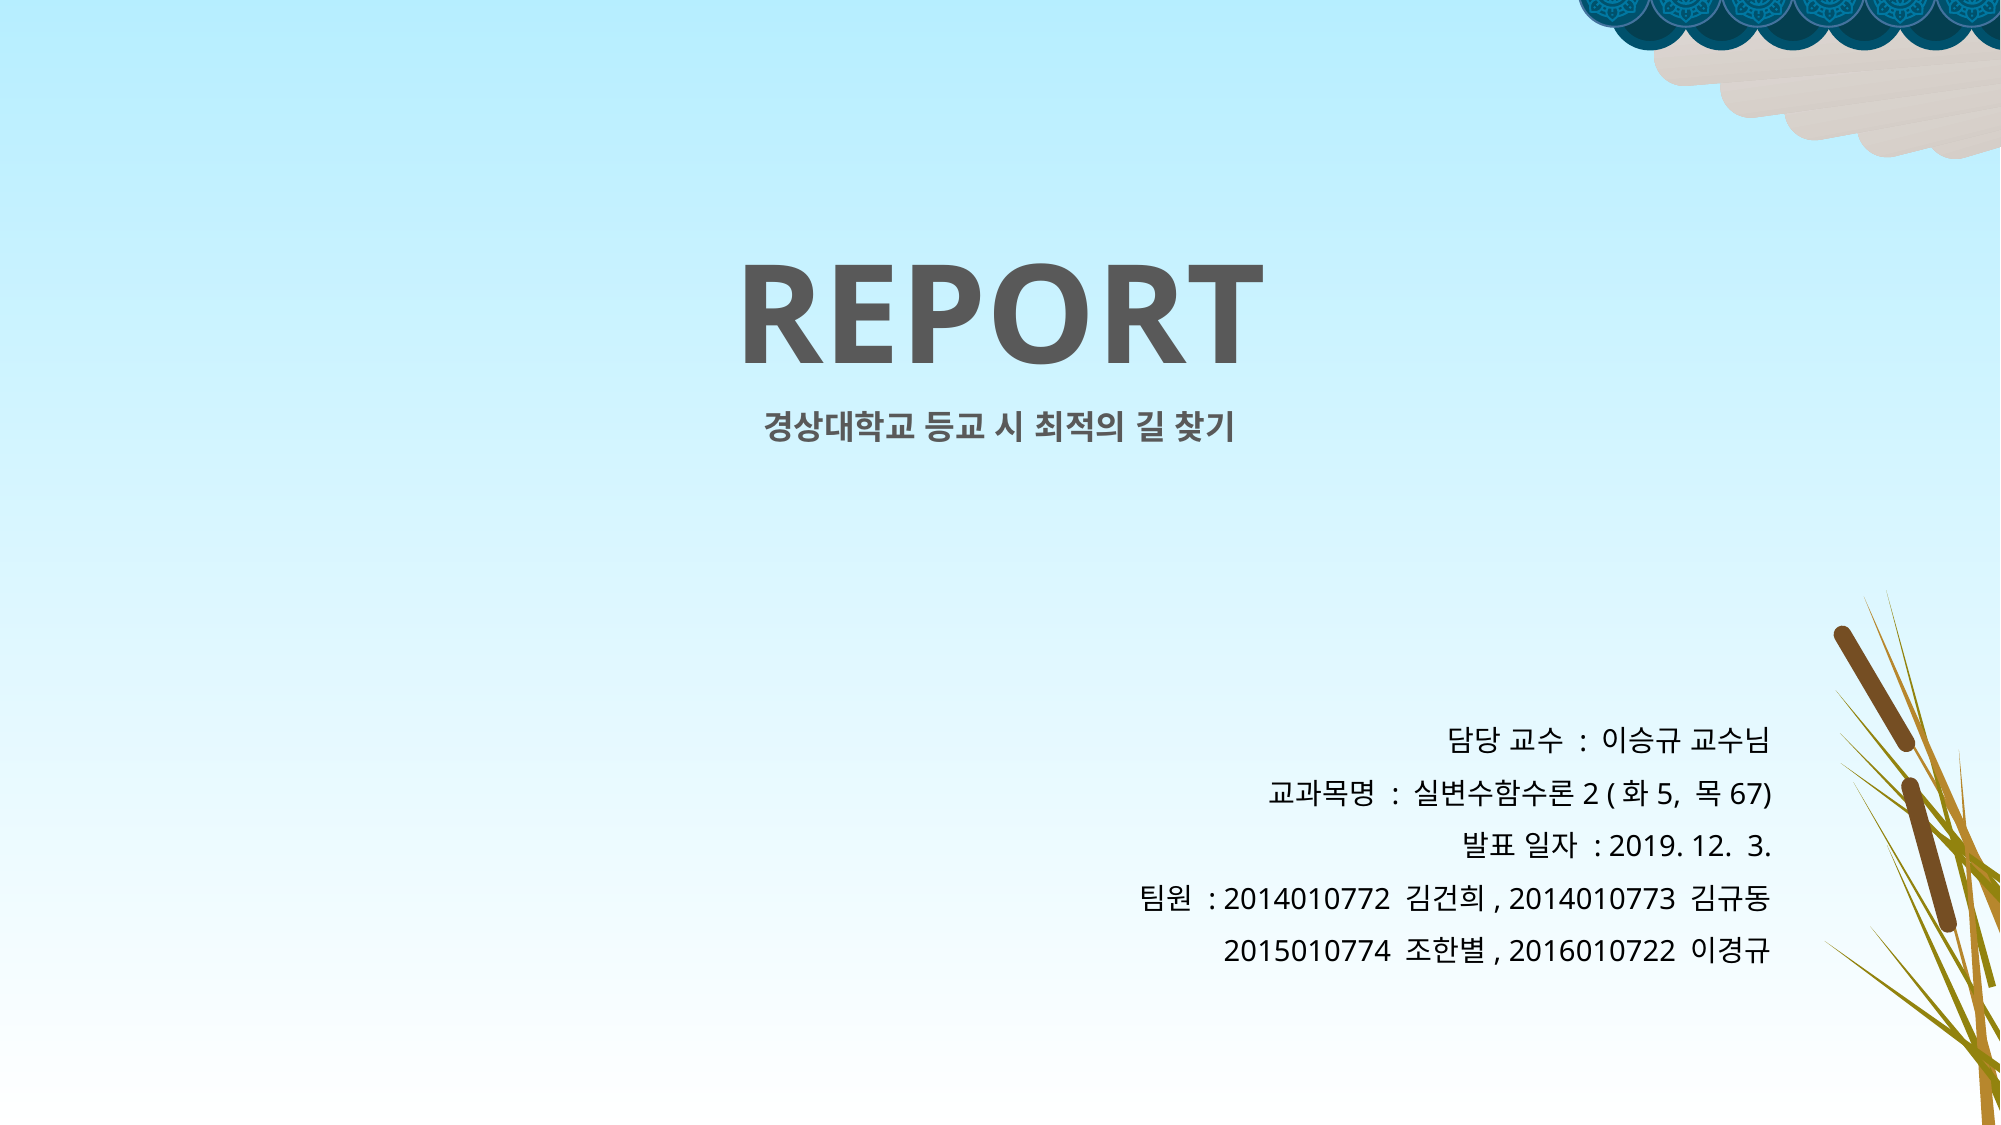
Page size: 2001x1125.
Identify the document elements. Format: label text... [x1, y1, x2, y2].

text_box REPORT [500, 218, 1500, 398]
text_box 경상대학교 등교 시 최적의 길 찾기 [500, 398, 1500, 454]
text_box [1578, 0, 2000, 151]
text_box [1734, 580, 2000, 1125]
text_box 담당 교수 : 이승규 교수님 교과목명 : 실변수함수론2 (화5, 목67) 발표 일자 : 2019. 12. 3. 팀원 : 2014010772 김건희, 2014010773 김규동 2015010774 조한별, 2016010722 이경규 [786, 697, 1734, 975]
